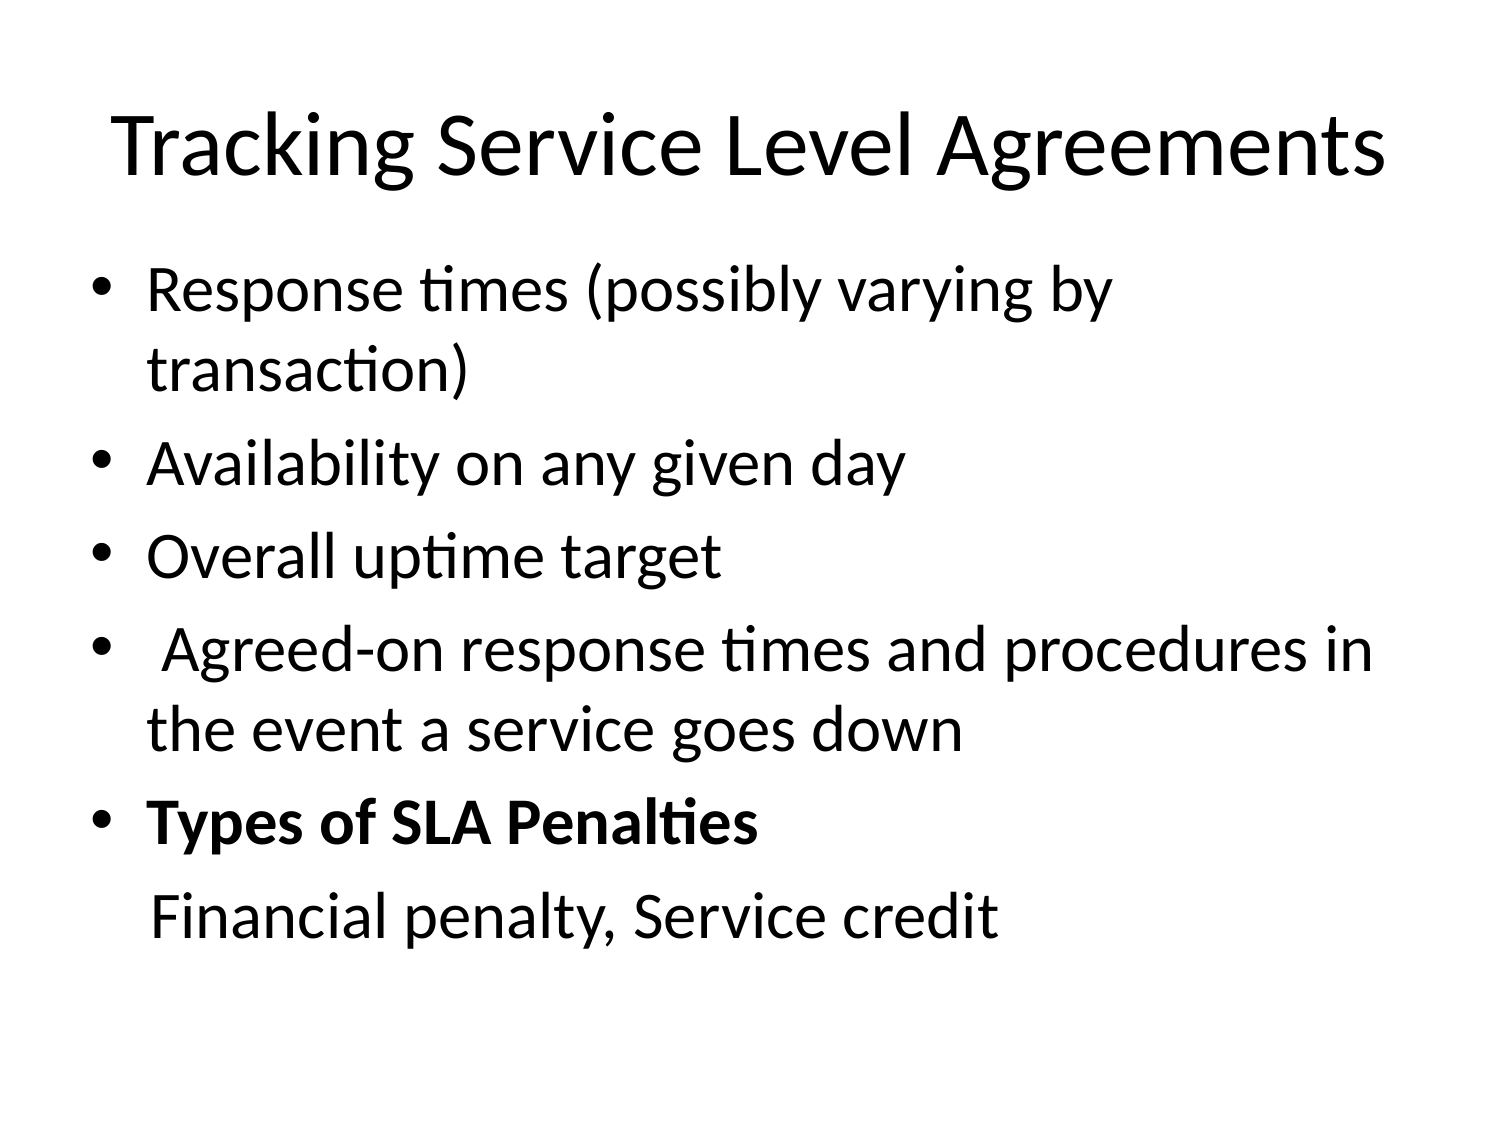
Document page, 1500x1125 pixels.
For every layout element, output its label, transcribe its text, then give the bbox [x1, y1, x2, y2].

list Response times (possibly varying by transaction) Availability on any given day Overall uptime target Agreed-on response times and procedures in the event a service goes down Types of SLA Penalties Financial penalty, Service credit [75, 237, 1463, 980]
title Tracking Service Level Agreements [75, 45, 1425, 233]
